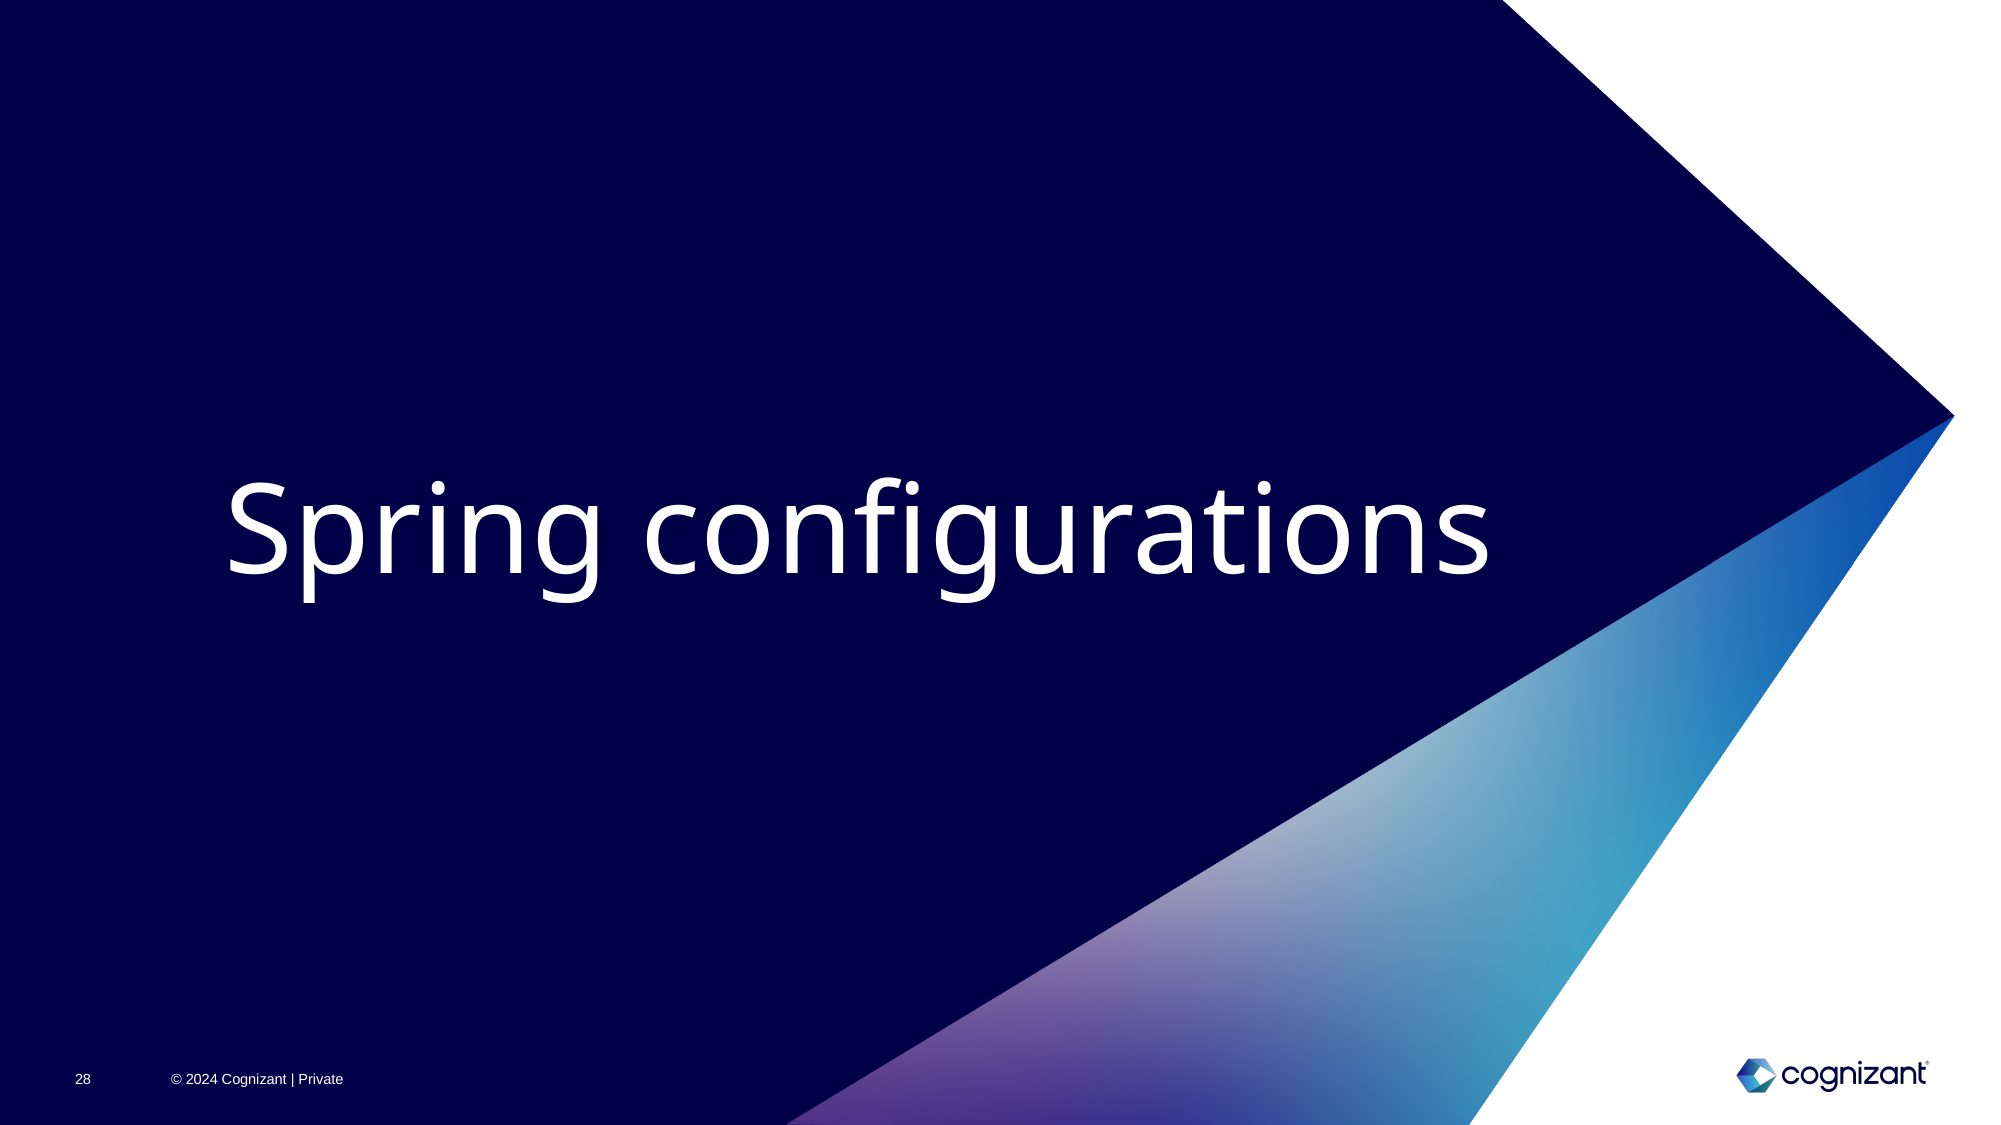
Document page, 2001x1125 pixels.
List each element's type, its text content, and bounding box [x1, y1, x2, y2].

picture [0, 0, 2000, 1125]
title Spring configurations [121, 408, 1598, 657]
slide_number 28 [75, 1037, 133, 1088]
footer © 2024 Cognizant | Private [171, 1037, 472, 1088]
